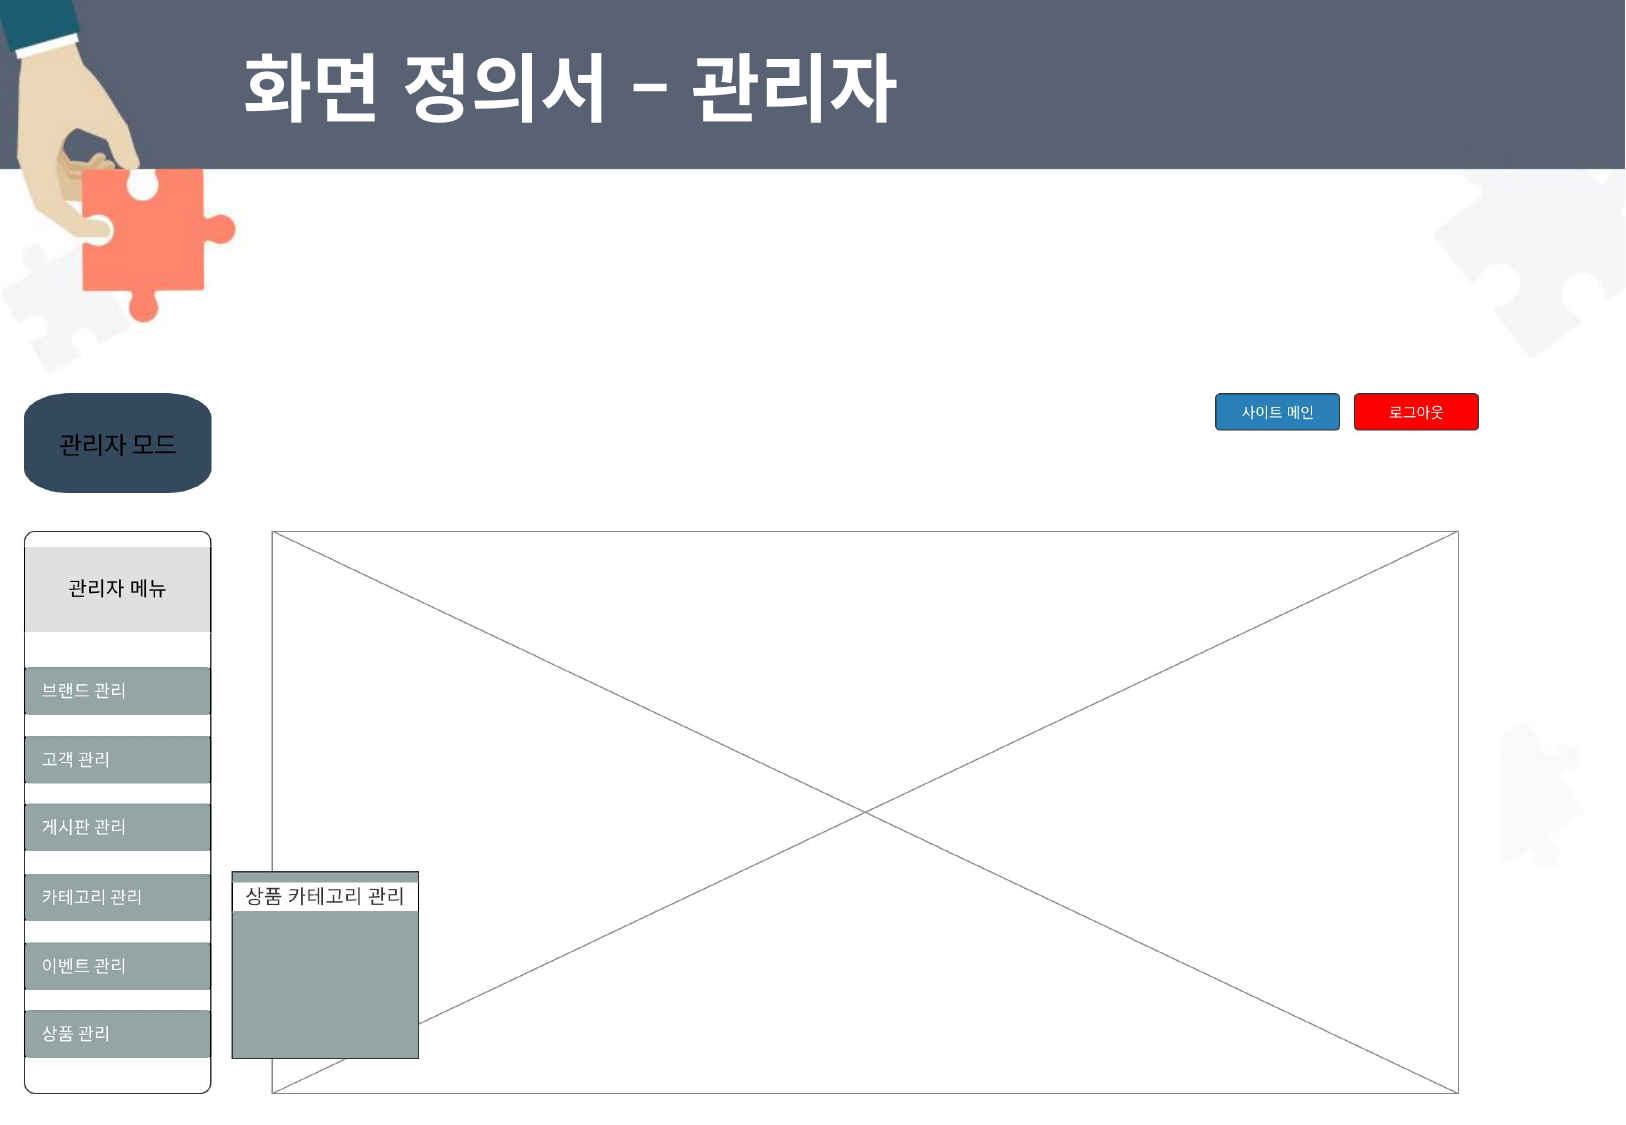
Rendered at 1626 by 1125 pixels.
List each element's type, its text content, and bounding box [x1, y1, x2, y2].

picture [0, 0, 1625, 1125]
title 화면 정의서 – 관리자 [228, 28, 1498, 157]
